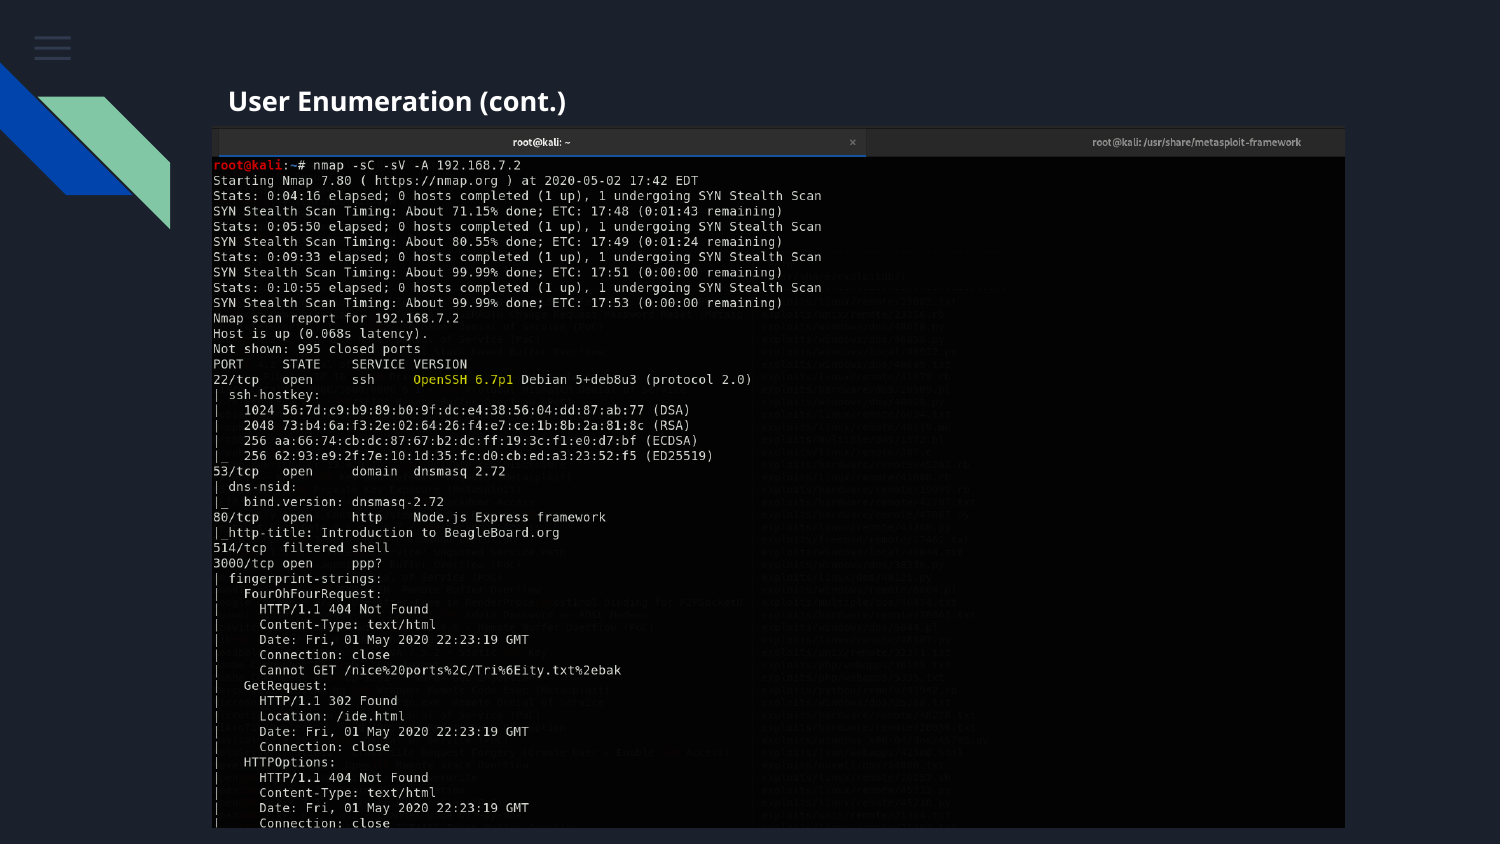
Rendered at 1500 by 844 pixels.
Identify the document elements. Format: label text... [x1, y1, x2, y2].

title User Enumeration (cont.) [212, 64, 1368, 215]
picture [212, 125, 1345, 828]
